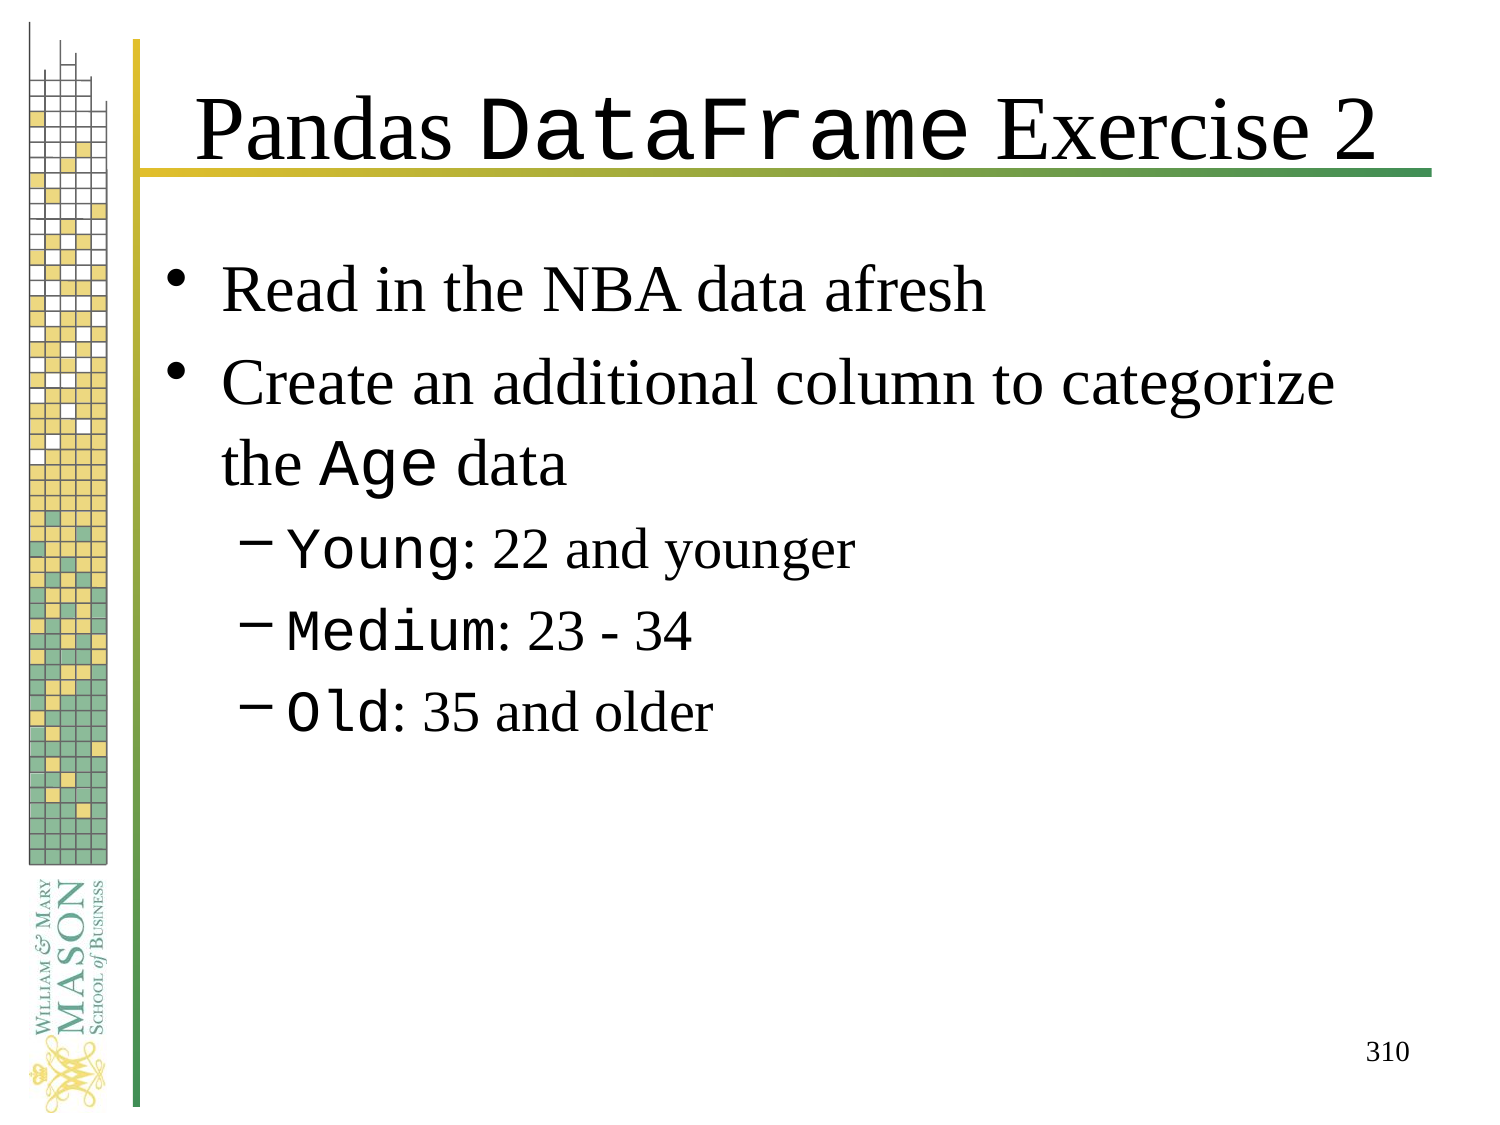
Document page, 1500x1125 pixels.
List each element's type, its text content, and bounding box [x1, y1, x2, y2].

list Read in the NBA data afresh Create an additional column to categorize the Age data Young: 22 and younger Medium: 23 - 34 Old: 35 and older [150, 237, 1425, 1005]
slide_number 65 [29, 879, 107, 1113]
slide_number 310 [1048, 1024, 1426, 1103]
title Pandas DataFrame Exercise 2 [150, 45, 1425, 200]
